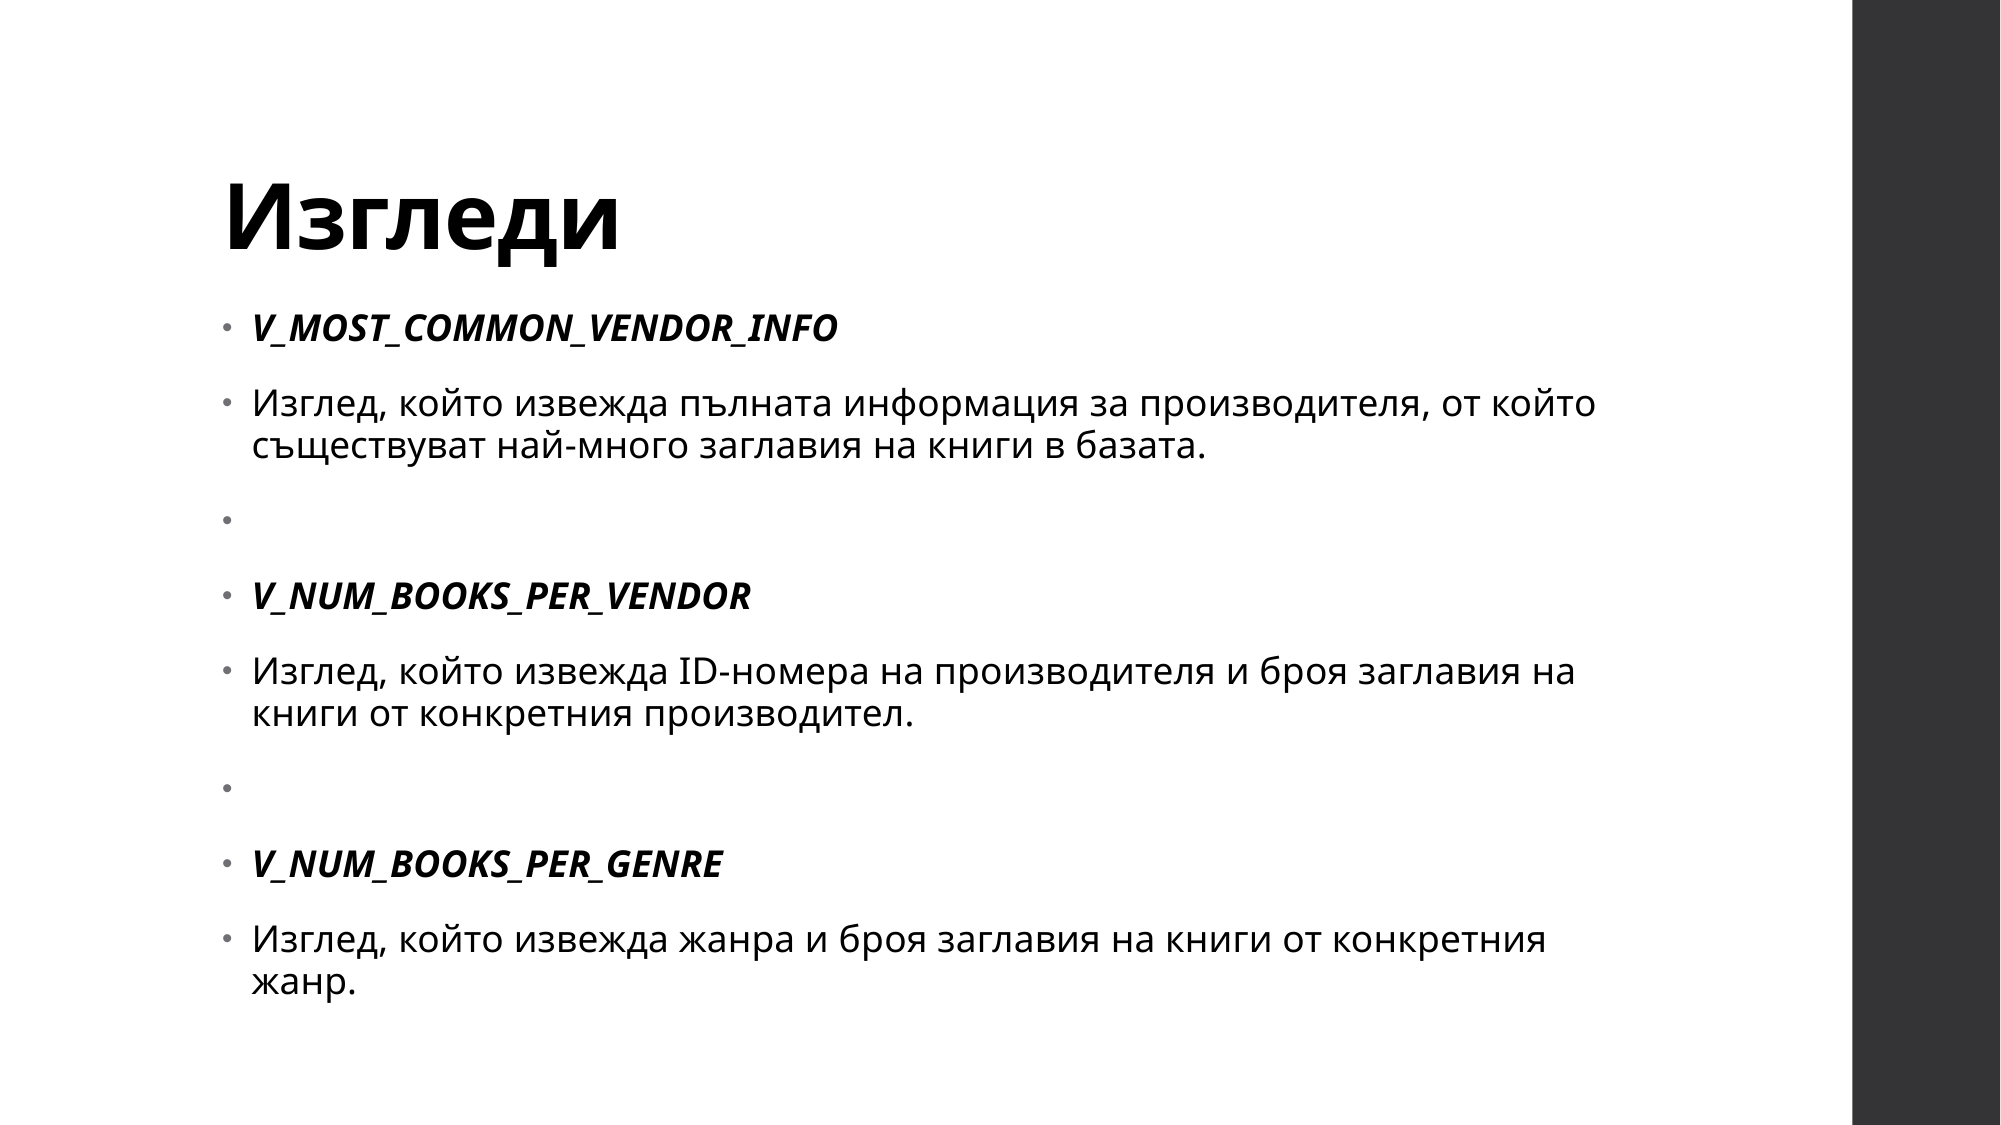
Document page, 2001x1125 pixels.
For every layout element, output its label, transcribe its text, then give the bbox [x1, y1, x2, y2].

list V_MOST_COMMON_VENDOR_INFO Изглед, който извежда пълната информация за производителя, от който съществуват най-много заглавия на книги в базата. V_NUM_BOOKS_PER_VENDOR Изглед, който извежда ID-номера на производителя и броя заглавия на книги от конкретния производител. V_NUM_BOOKS_PER_GENRE Изглед, който извежда жанра и броя заглавия на книги от конкретния жанр. [206, 299, 1617, 1014]
title Изгледи [206, 60, 1797, 278]
